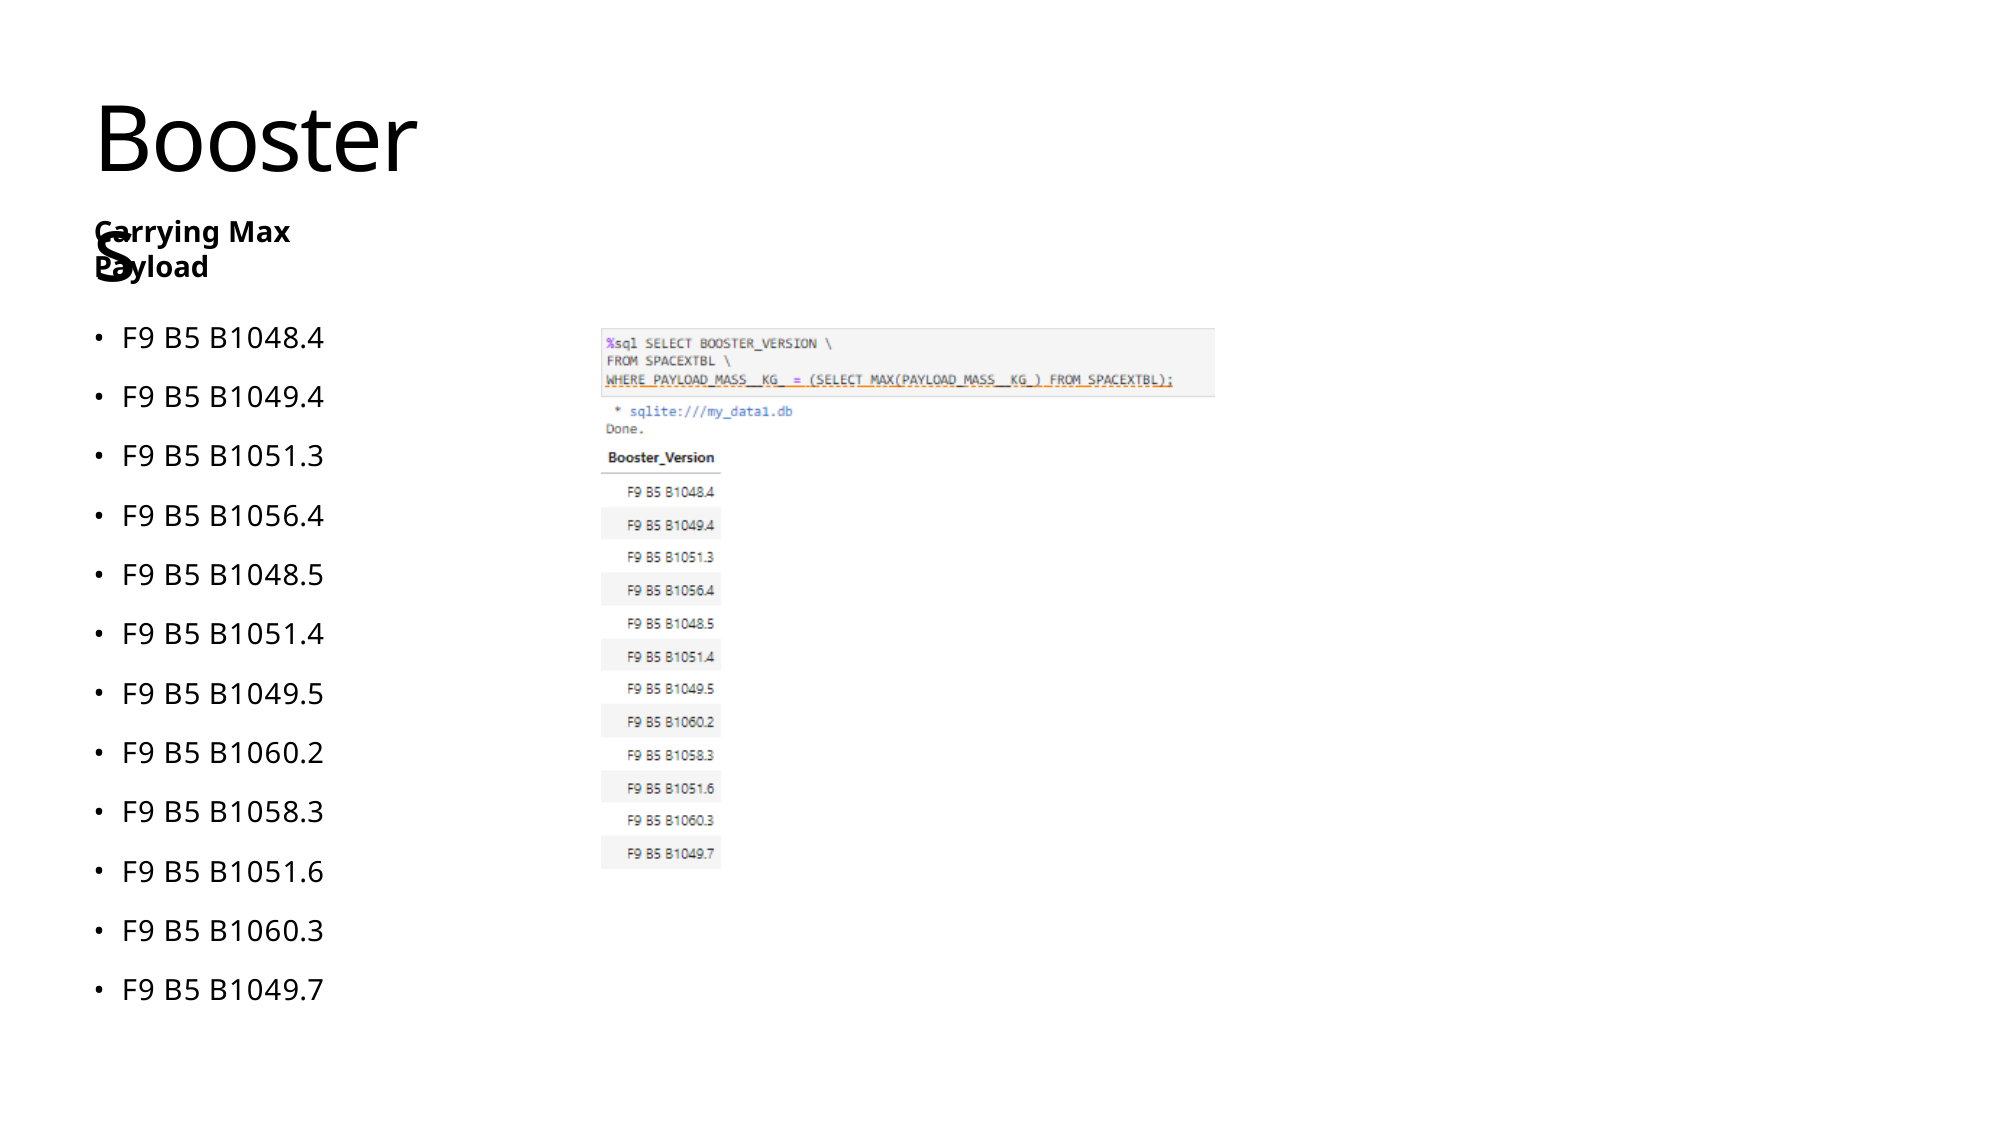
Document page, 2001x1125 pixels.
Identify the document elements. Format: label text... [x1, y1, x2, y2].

title Boosters [91, 77, 449, 300]
text_box Carrying Max Payload F9 B5 B1048.4 F9 B5 B1049.4 F9 B5 B1051.3 F9 B5 B1056.4 F9 B5 B1048.5 F9 B5 B1051.4 F9 B5 B1049.5 F9 B5 B1060.2 F9 B5 B1058.3 F9 B5 B1051.6 F9 B5 B1060.3 F9 B5 B1049.7 [91, 210, 408, 1007]
picture [601, 328, 1215, 869]
